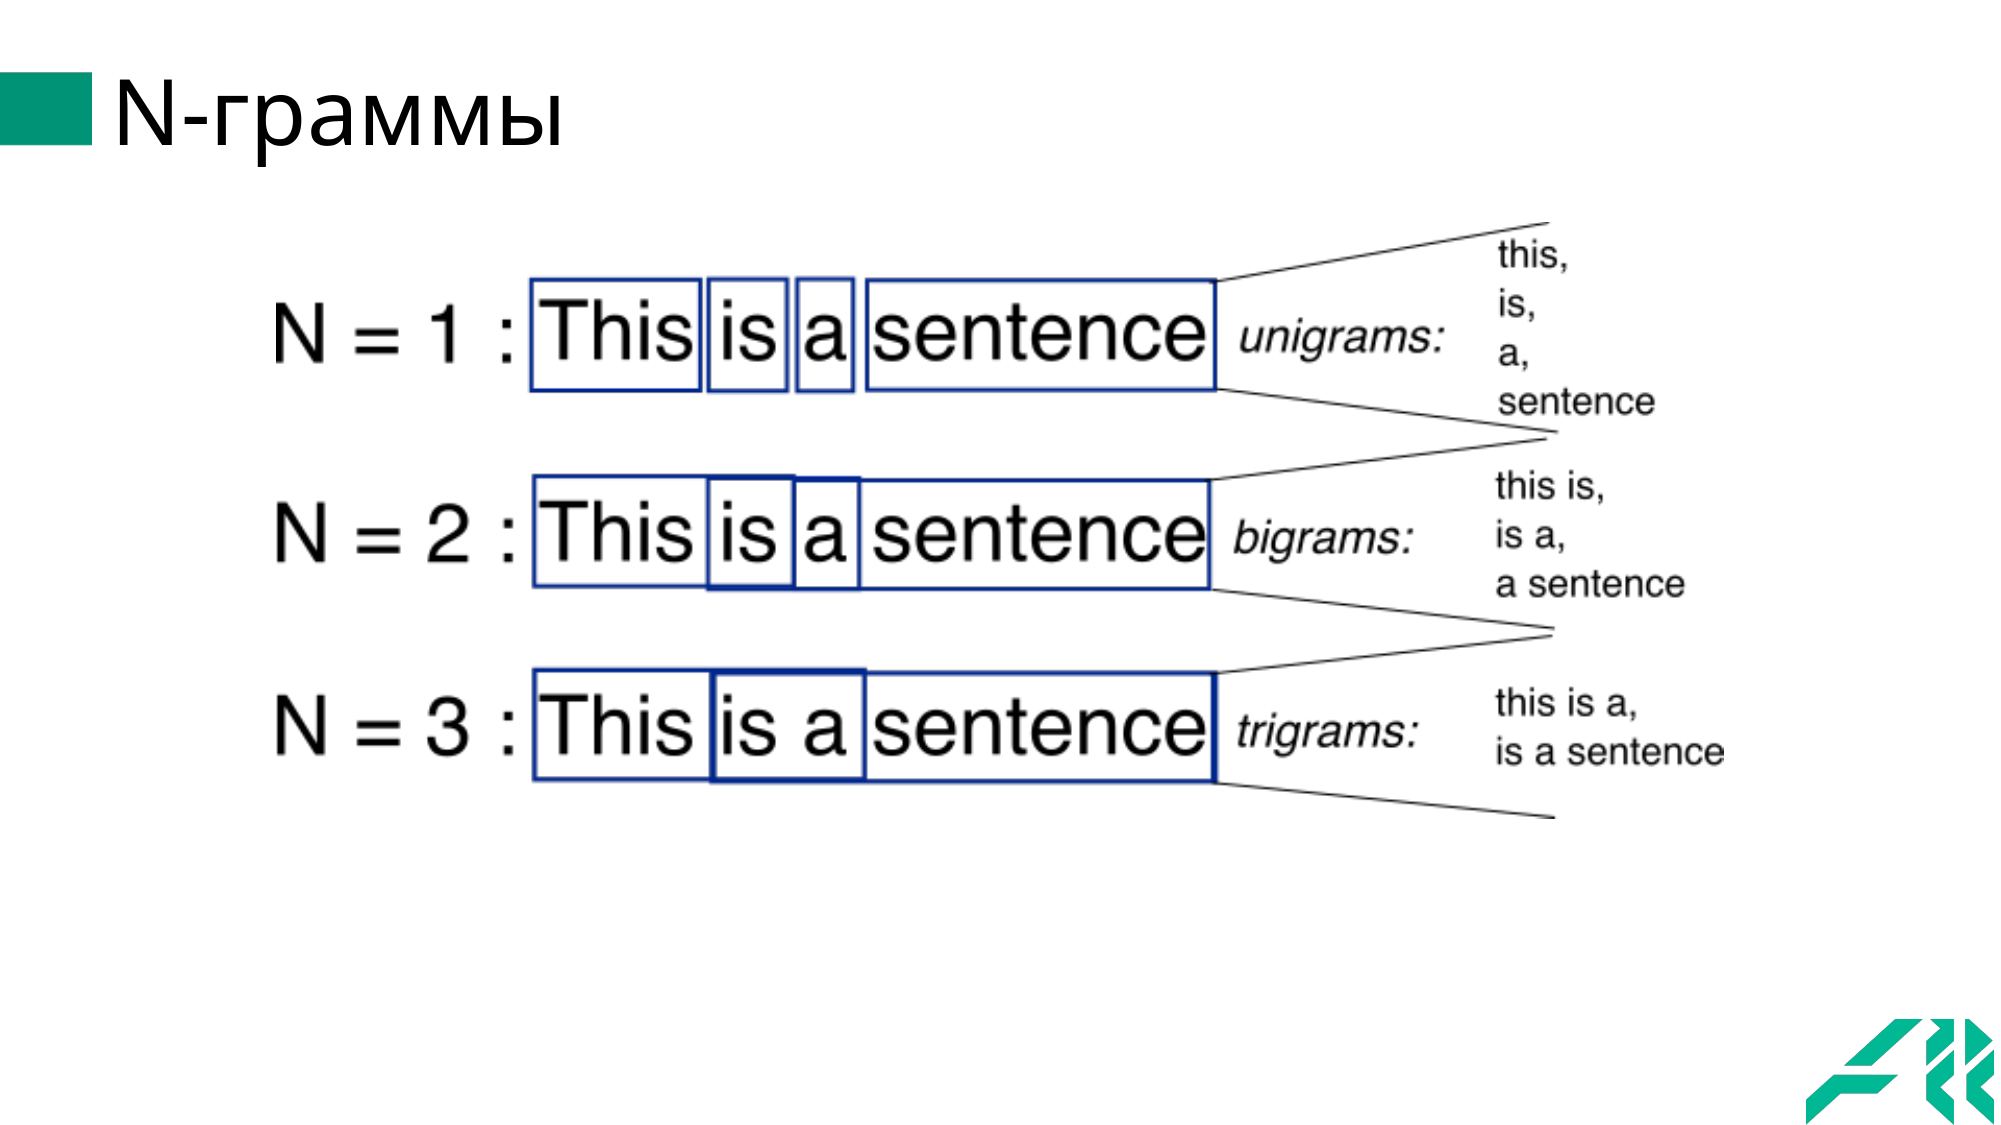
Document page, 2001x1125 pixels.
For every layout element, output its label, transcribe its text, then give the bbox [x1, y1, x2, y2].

picture [275, 221, 1725, 819]
picture [1806, 1019, 1995, 1125]
title N-граммы [91, 46, 1999, 172]
picture [0, 42, 93, 147]
